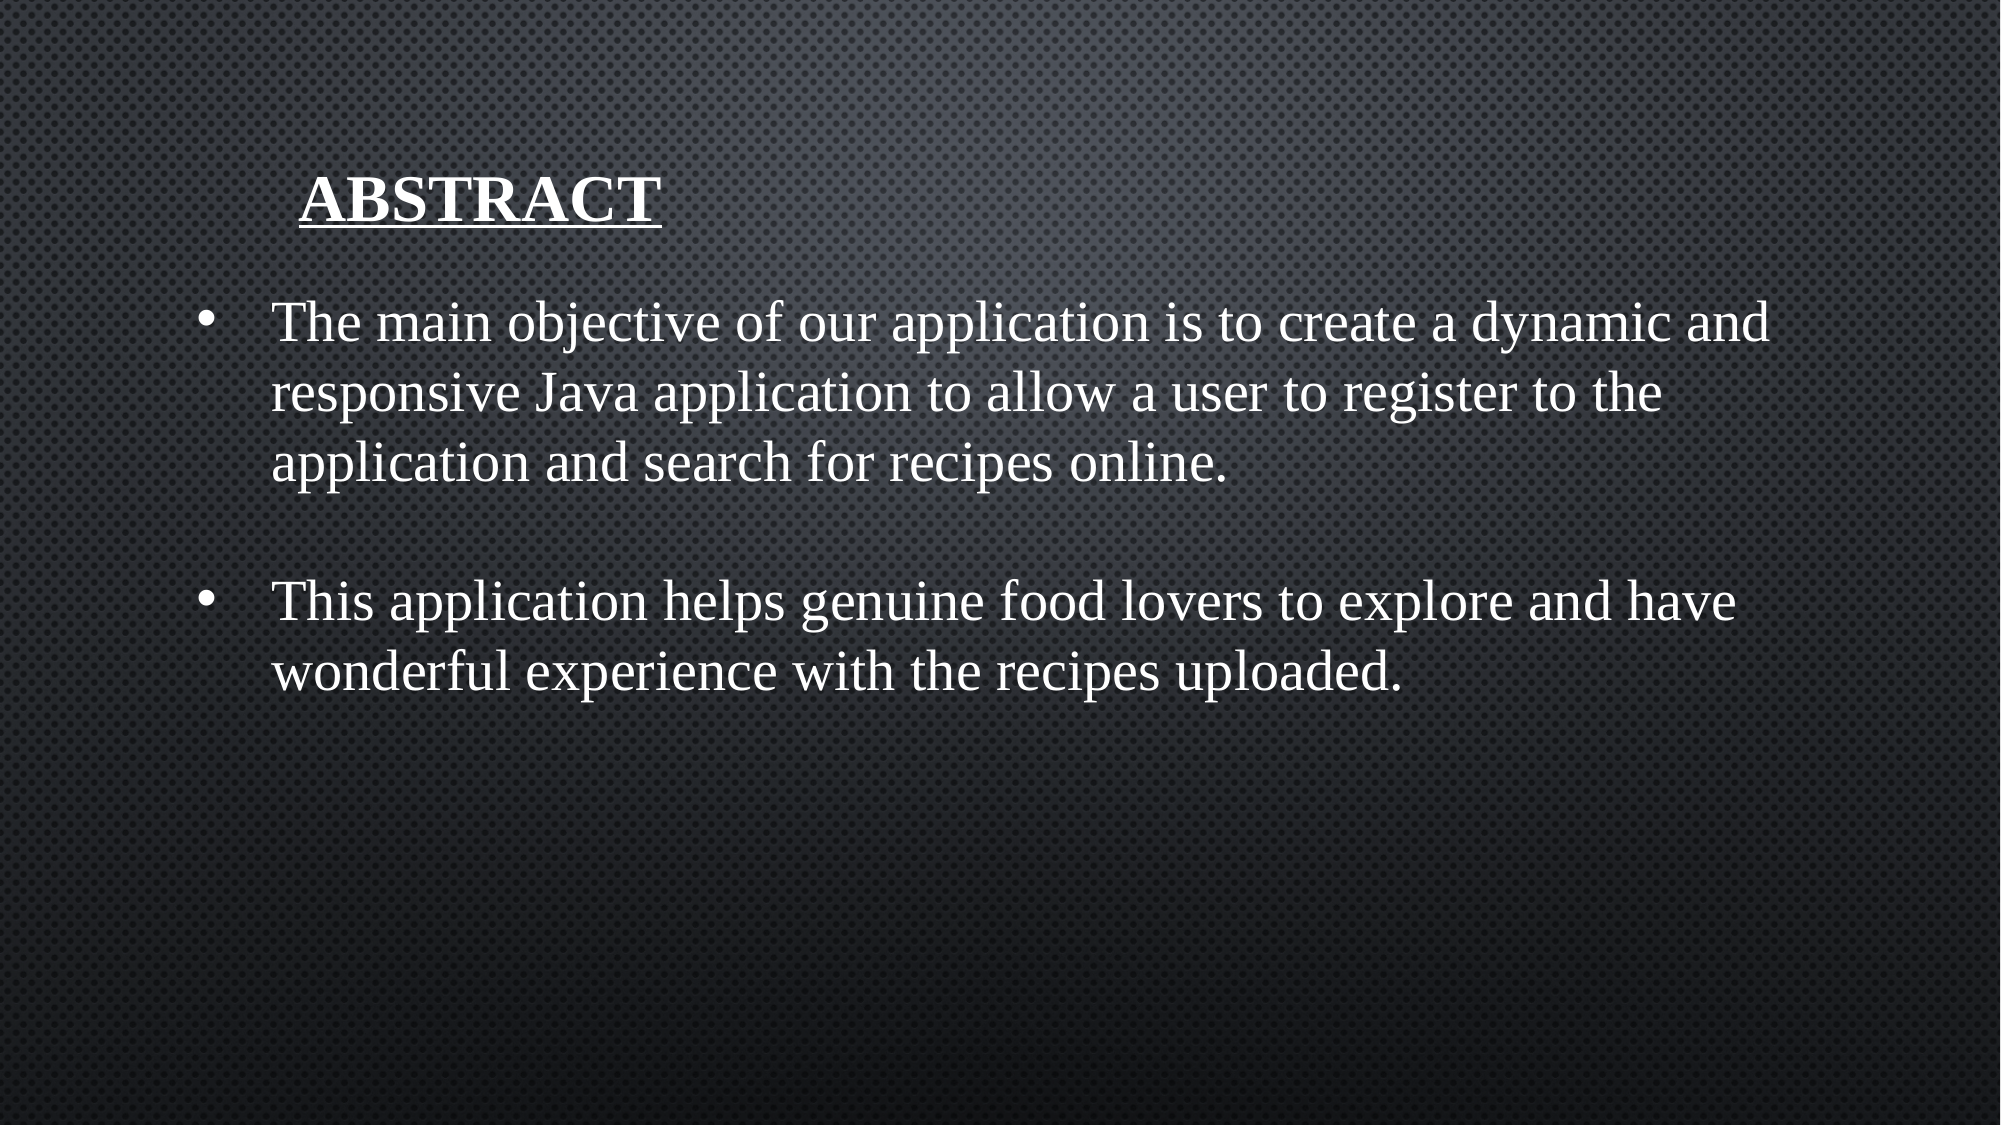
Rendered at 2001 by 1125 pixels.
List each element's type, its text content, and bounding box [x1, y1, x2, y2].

text_box ABSTRACT​ [283, 146, 734, 205]
text_box The main objective of our application is to create a dynamic and responsive Java application to allow a user to register to the application and search for recipes online. This application helps genuine food lovers to explore and have wonderful experience with the recipes uploaded. [181, 205, 1819, 710]
